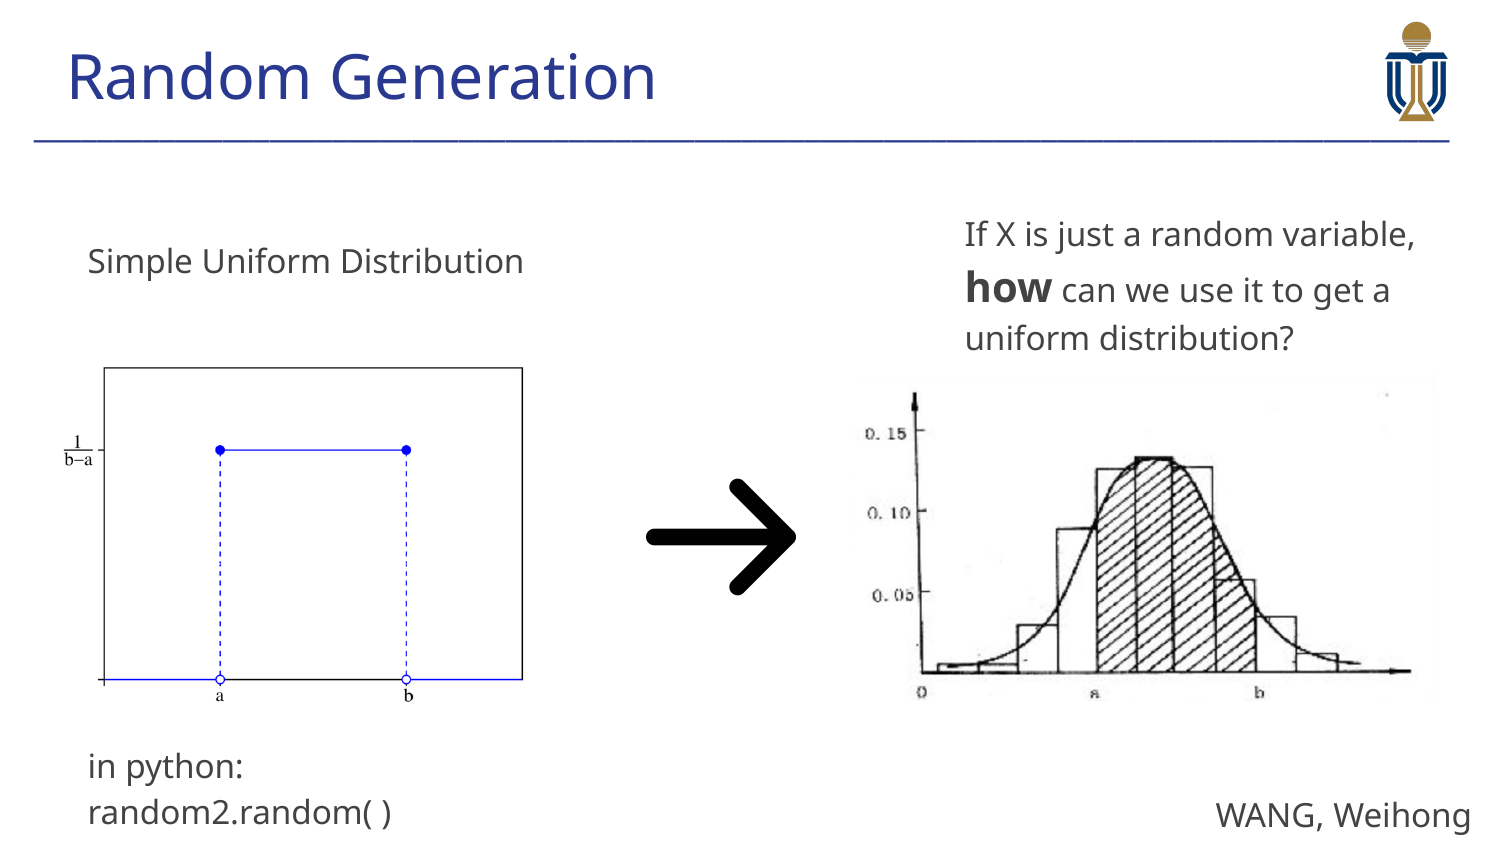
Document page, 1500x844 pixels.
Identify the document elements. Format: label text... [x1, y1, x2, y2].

text_box WANG, Weihong [1047, 773, 1488, 844]
picture [854, 372, 1436, 702]
text_box If X is just a random variable, how can we use it to get a uniform distribution? [949, 192, 1469, 372]
picture [59, 361, 529, 713]
picture [1383, 21, 1450, 122]
text_box in python: random2.random( ) [72, 724, 549, 844]
text_box Simple Uniform Distribution [72, 219, 549, 296]
title __________________________________________________________________________________________ [18, 87, 1500, 188]
title Random Generation [51, 21, 883, 87]
picture [621, 437, 821, 637]
